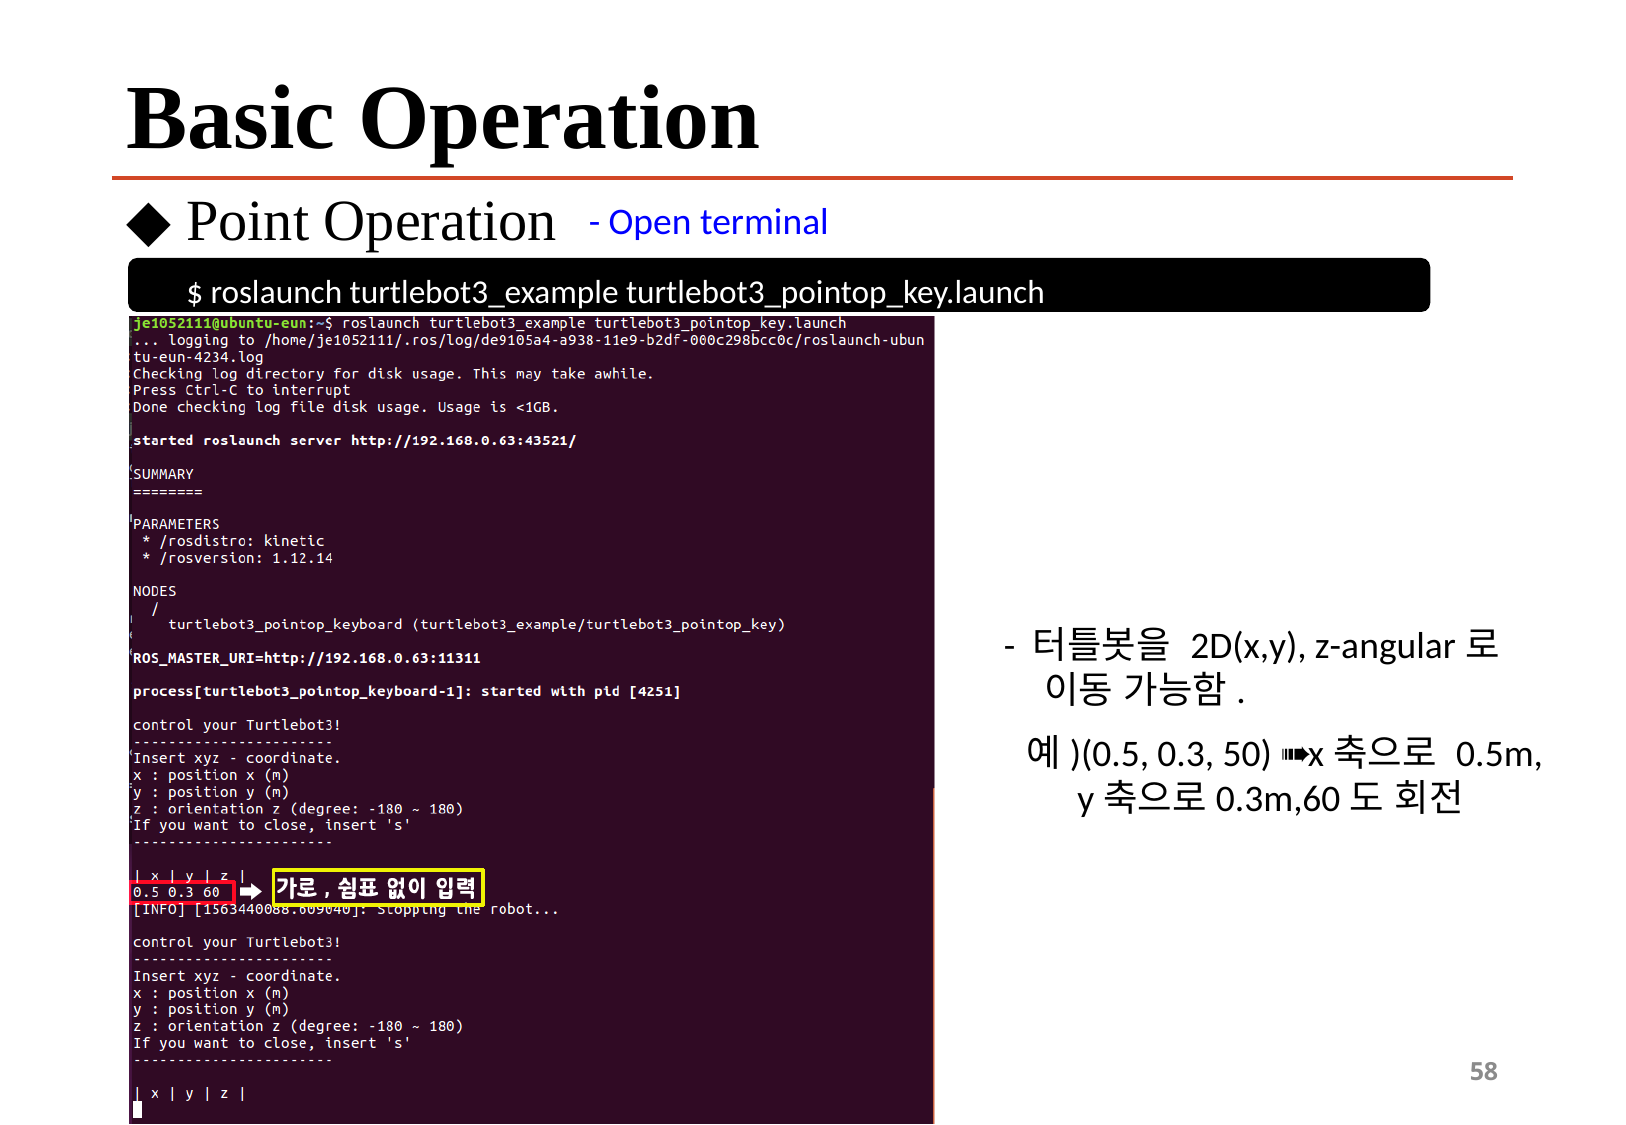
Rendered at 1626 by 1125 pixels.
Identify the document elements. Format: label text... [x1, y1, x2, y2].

list ◆ Point Operation [111, 174, 1514, 982]
text_box - Open terminal [574, 189, 845, 250]
picture [129, 319, 935, 1124]
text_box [989, 613, 1625, 827]
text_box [128, 257, 1431, 319]
slide_number 41 [1433, 1042, 1514, 1103]
title Basic Operation [111, 59, 1514, 174]
